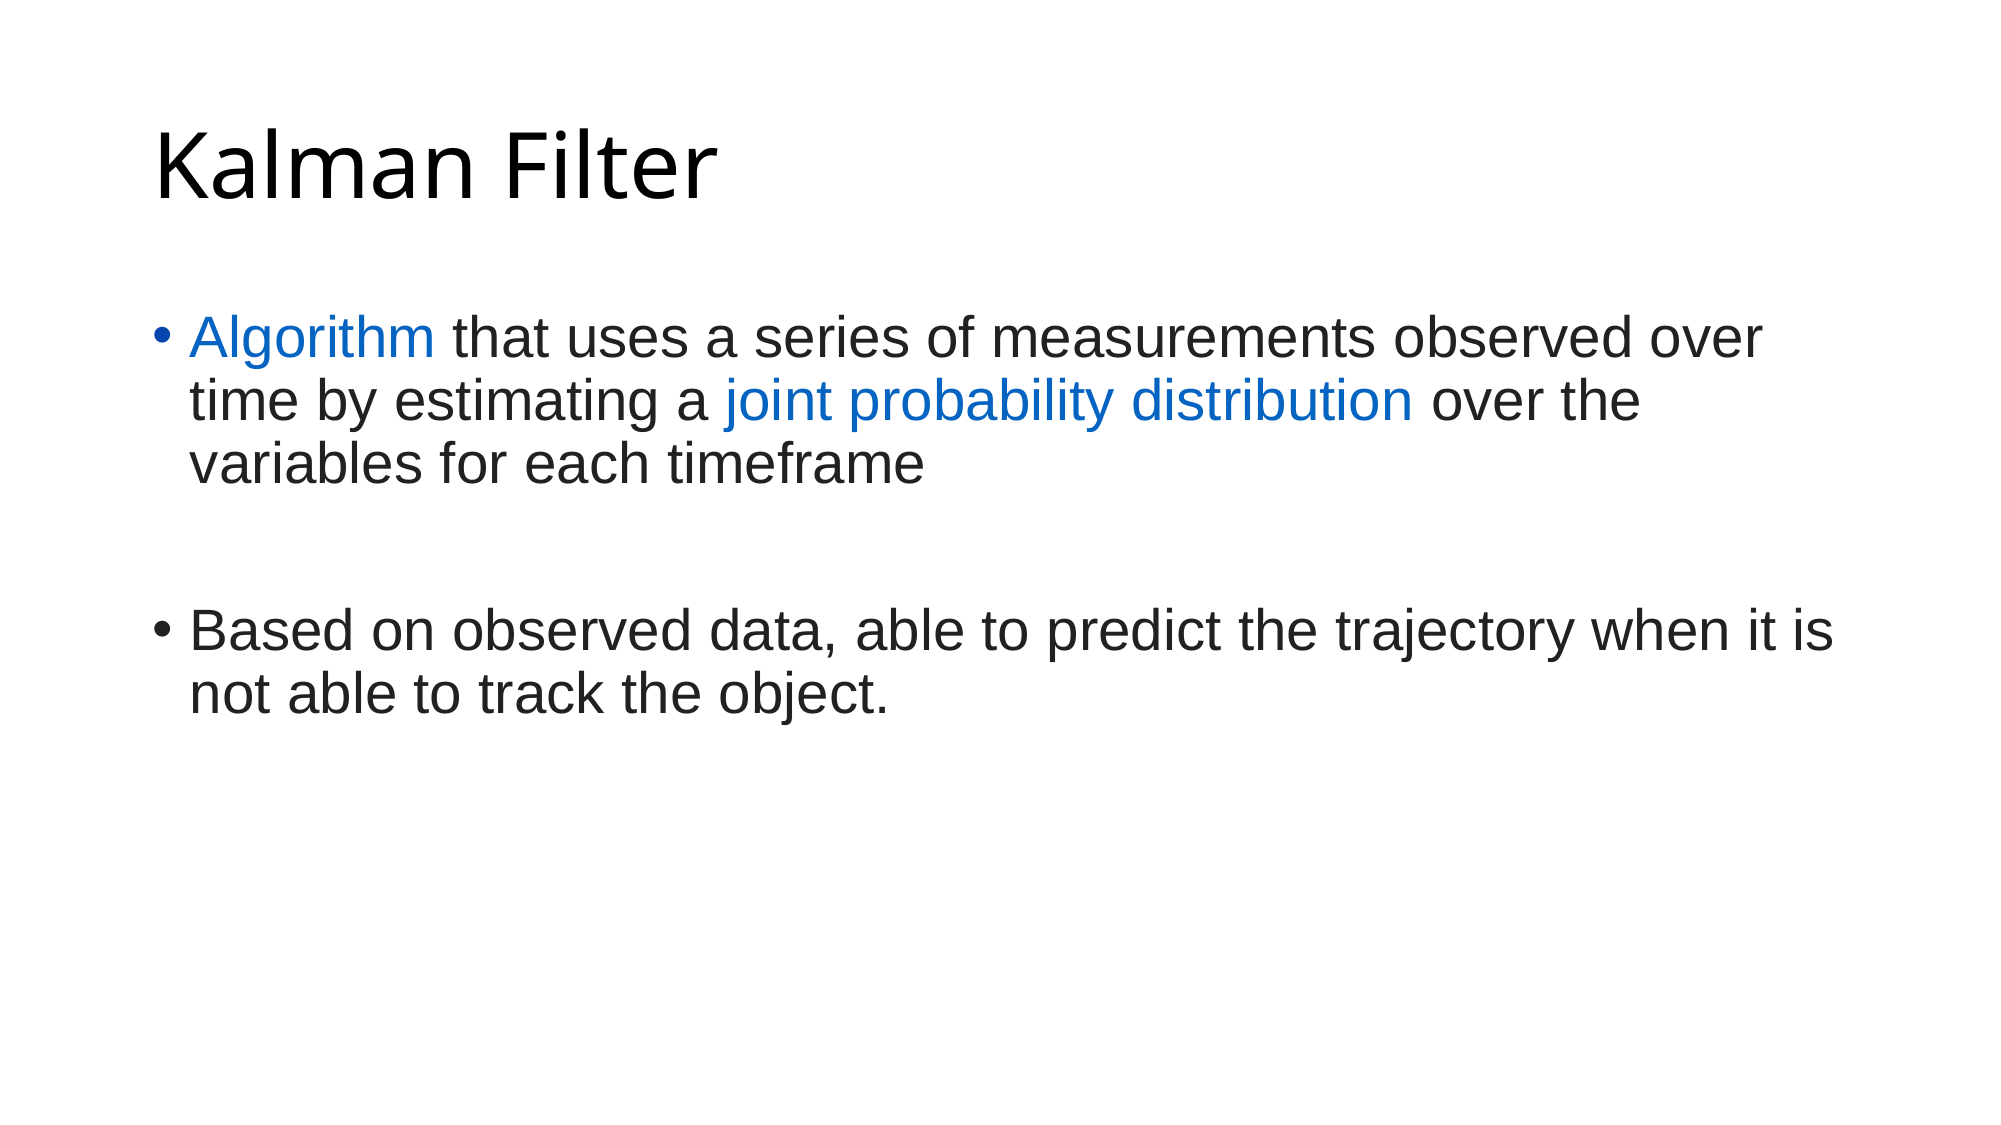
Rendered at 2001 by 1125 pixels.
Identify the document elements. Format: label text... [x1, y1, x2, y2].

title Kalman Filter [137, 59, 1863, 278]
list Algorithm that uses a series of measurements observed over time by estimating a joint probability distribution over the variables for each timeframe Based on observed data, able to predict the trajectory when it is not able to track the object. [137, 299, 1863, 1014]
